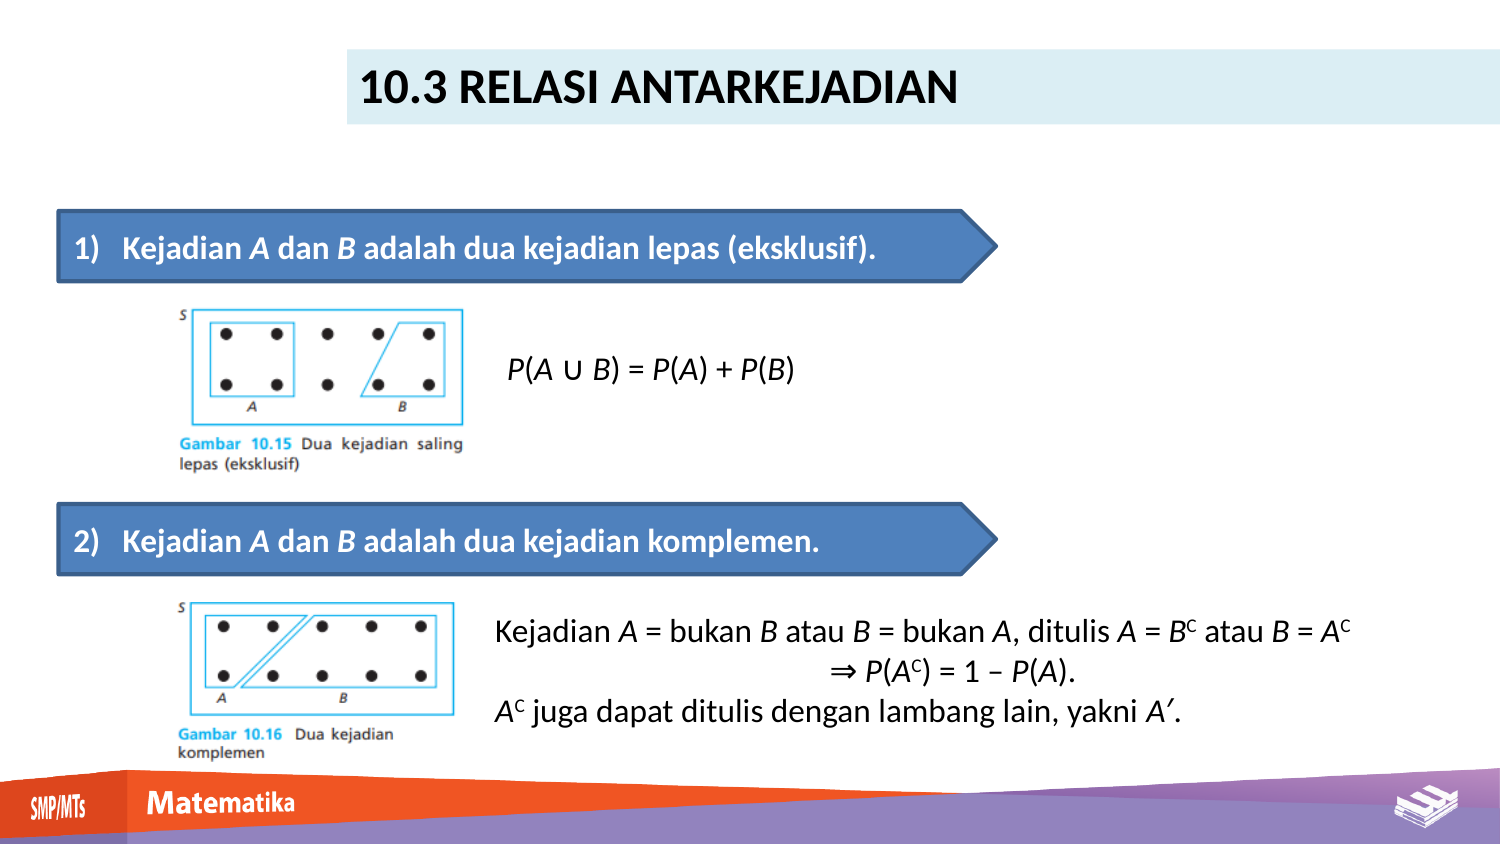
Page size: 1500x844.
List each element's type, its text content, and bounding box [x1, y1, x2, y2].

text_box P(A ∪ B) = P(A) + P(B) [492, 339, 893, 395]
text_box Kejadian A = bukan B atau B = bukan A, ditulis A = BC atau B = AC ⇒ P(AC) = 1 – P(A). AC juga dapat ditulis dengan lambang lain, yakni A′. [480, 601, 1418, 737]
text_box 10.3 RELASI ANTARKEJADIAN [347, 49, 1500, 125]
picture [0, 768, 1500, 844]
text_box 2) Kejadian A dan B adalah dua kejadian komplemen. [56, 501, 999, 577]
picture [175, 602, 458, 762]
picture [175, 304, 466, 475]
text_box 1) Kejadian A dan B adalah dua kejadian lepas (eksklusif). [56, 208, 999, 284]
